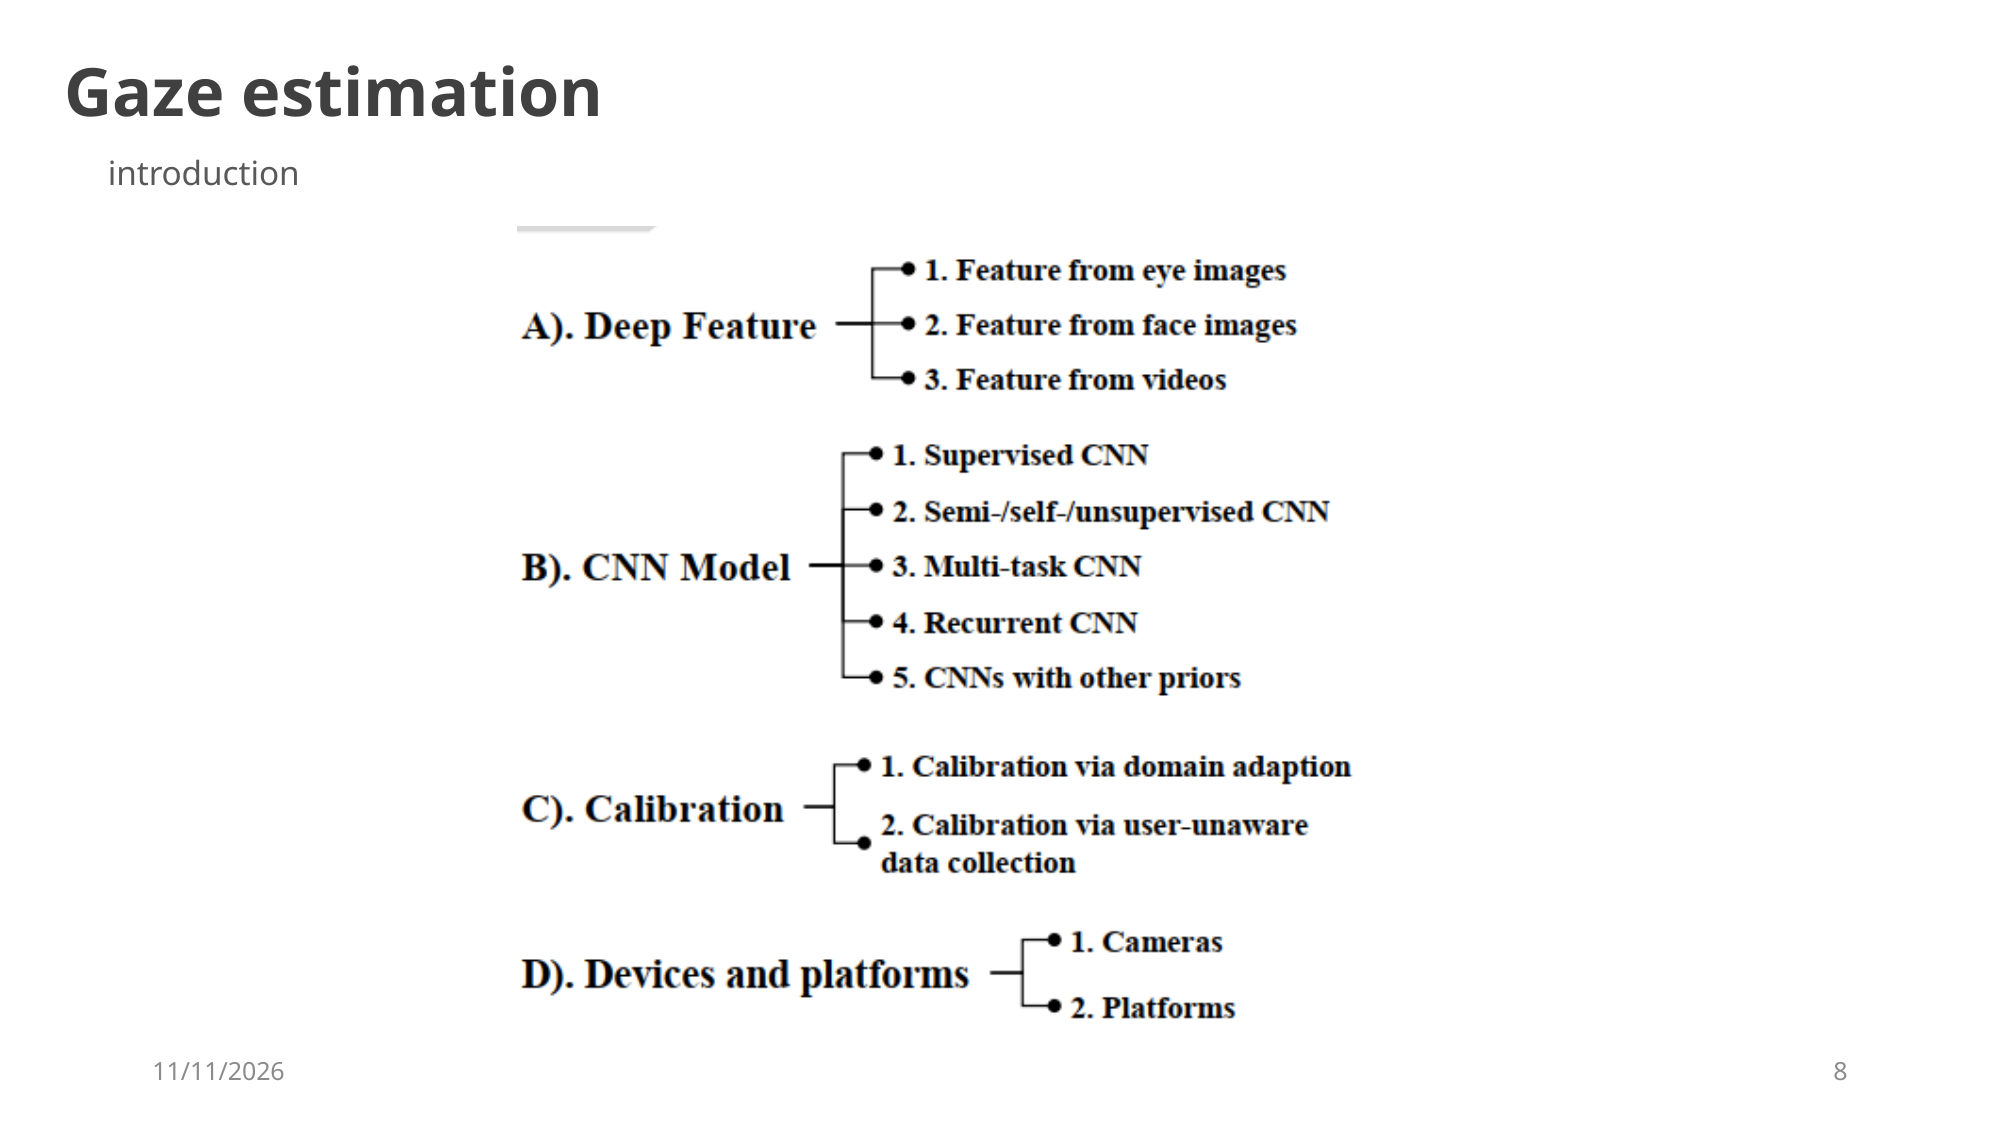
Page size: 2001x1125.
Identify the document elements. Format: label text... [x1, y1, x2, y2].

text_box introduction [86, 142, 378, 204]
text_box Gaze estimation [43, 39, 756, 141]
slide_number 8 [1412, 1042, 1863, 1103]
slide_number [137, 1042, 588, 1103]
picture [516, 226, 1394, 1043]
